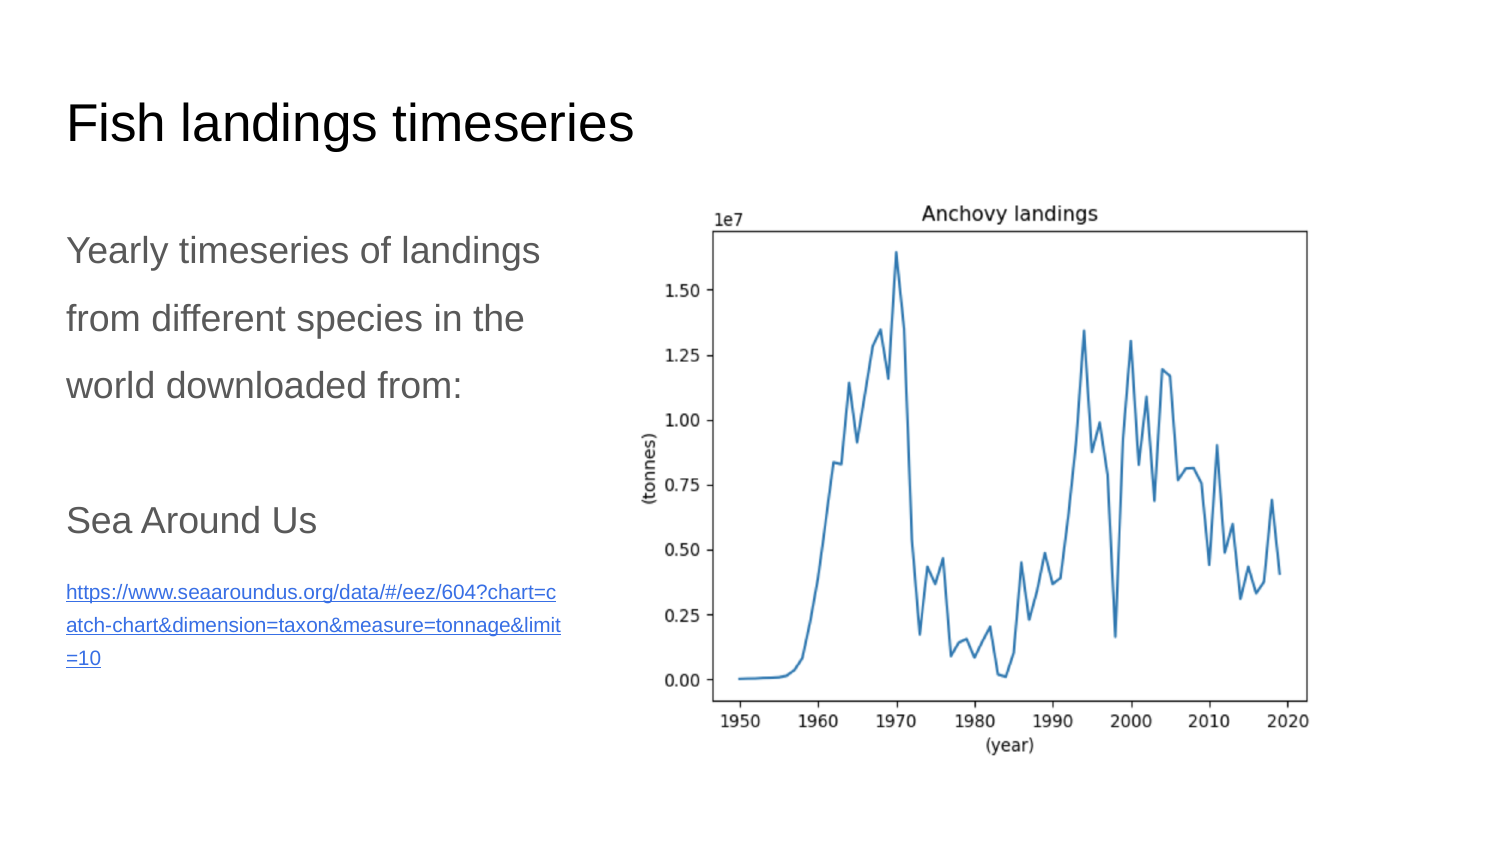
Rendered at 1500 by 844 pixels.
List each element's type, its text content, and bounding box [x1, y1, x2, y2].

list Yearly timeseries of landings from different species in the world downloaded from: Sea Around Us https://www.seaaroundus.org/data/#/eez/604?chart=catch-chart&dimension=taxon&measure=tonnage&limit=10 [51, 189, 582, 750]
picture [629, 194, 1315, 765]
title Fish landings timeseries [51, 72, 1449, 167]
